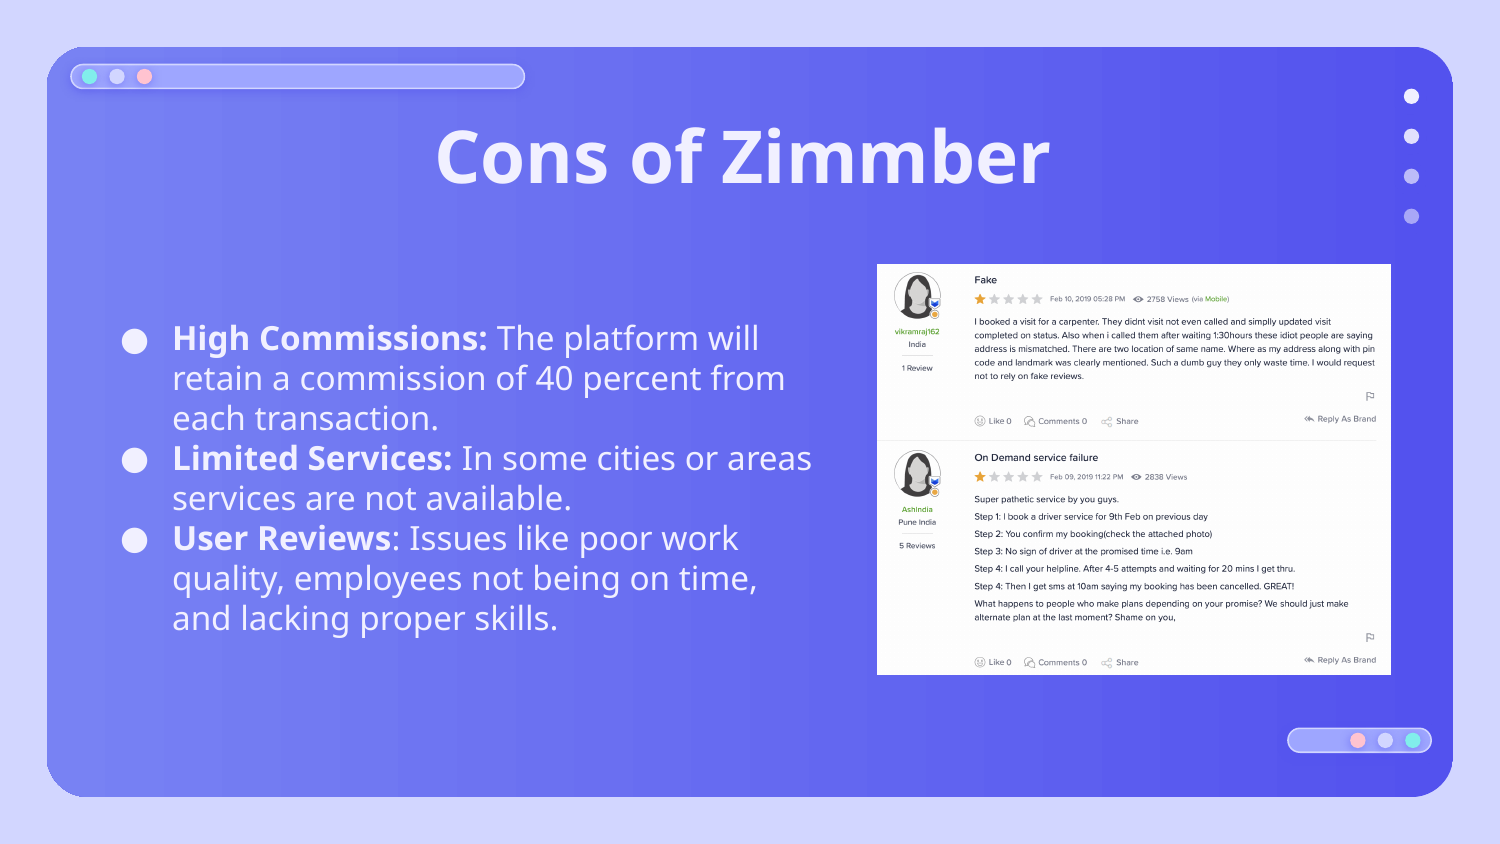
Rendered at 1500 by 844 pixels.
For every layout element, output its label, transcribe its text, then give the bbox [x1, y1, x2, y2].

title Cons of Zimmber [154, 95, 1332, 190]
picture [877, 264, 1391, 675]
subtitle High Commissions: The platform will retain a commission of 40 percent from each transaction. Limited Services: In some cities or areas services are not available. User Reviews: Issues like poor work quality, employees not being on time, and lacking proper skills. [82, 234, 837, 785]
